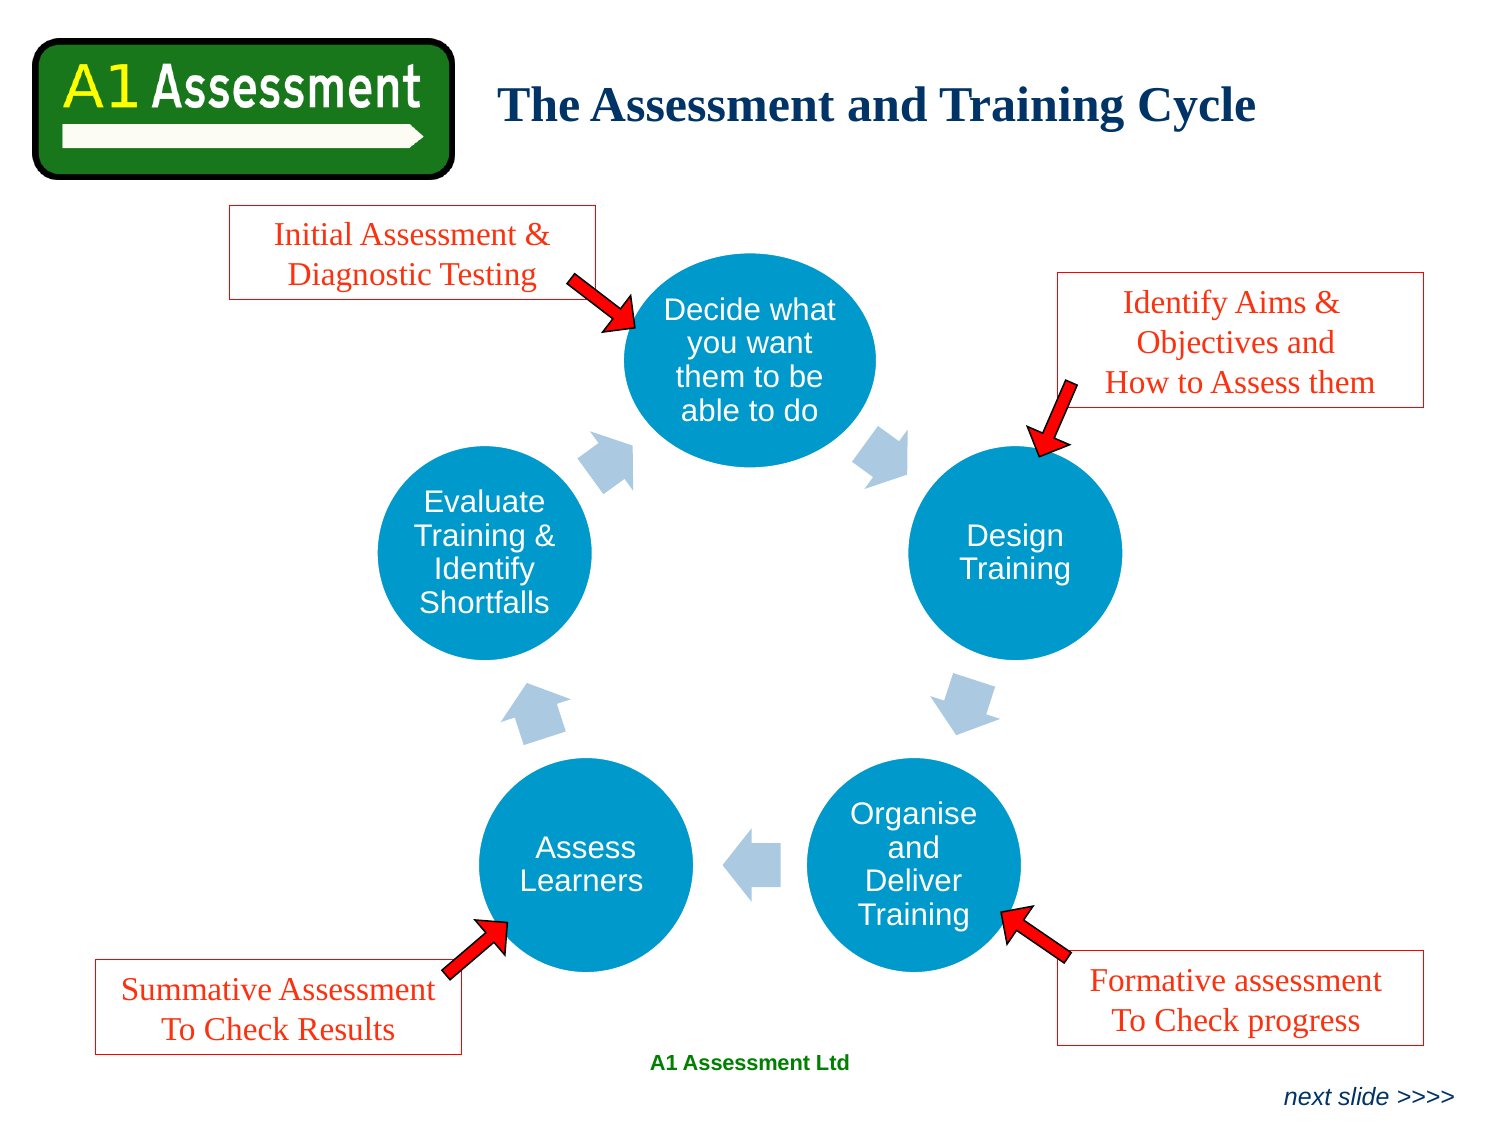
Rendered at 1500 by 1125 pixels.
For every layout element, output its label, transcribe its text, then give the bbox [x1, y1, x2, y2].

title The Assessment and Training Cycle [377, 77, 1377, 186]
text_box Identify Aims & Objectives and How to Assess them [1283, 272, 1424, 408]
text_box Formative assessment To Check progress [1057, 950, 1424, 1046]
text_box next slide >>>> [1268, 1058, 1470, 1119]
picture [32, 38, 455, 180]
footer A1 Assessment Ltd [512, 1040, 988, 1101]
text_box Summative Assessment To Check Results [95, 959, 462, 1055]
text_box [222, 250, 1278, 975]
text_box Initial Assessment & Diagnostic Testing [229, 205, 596, 249]
